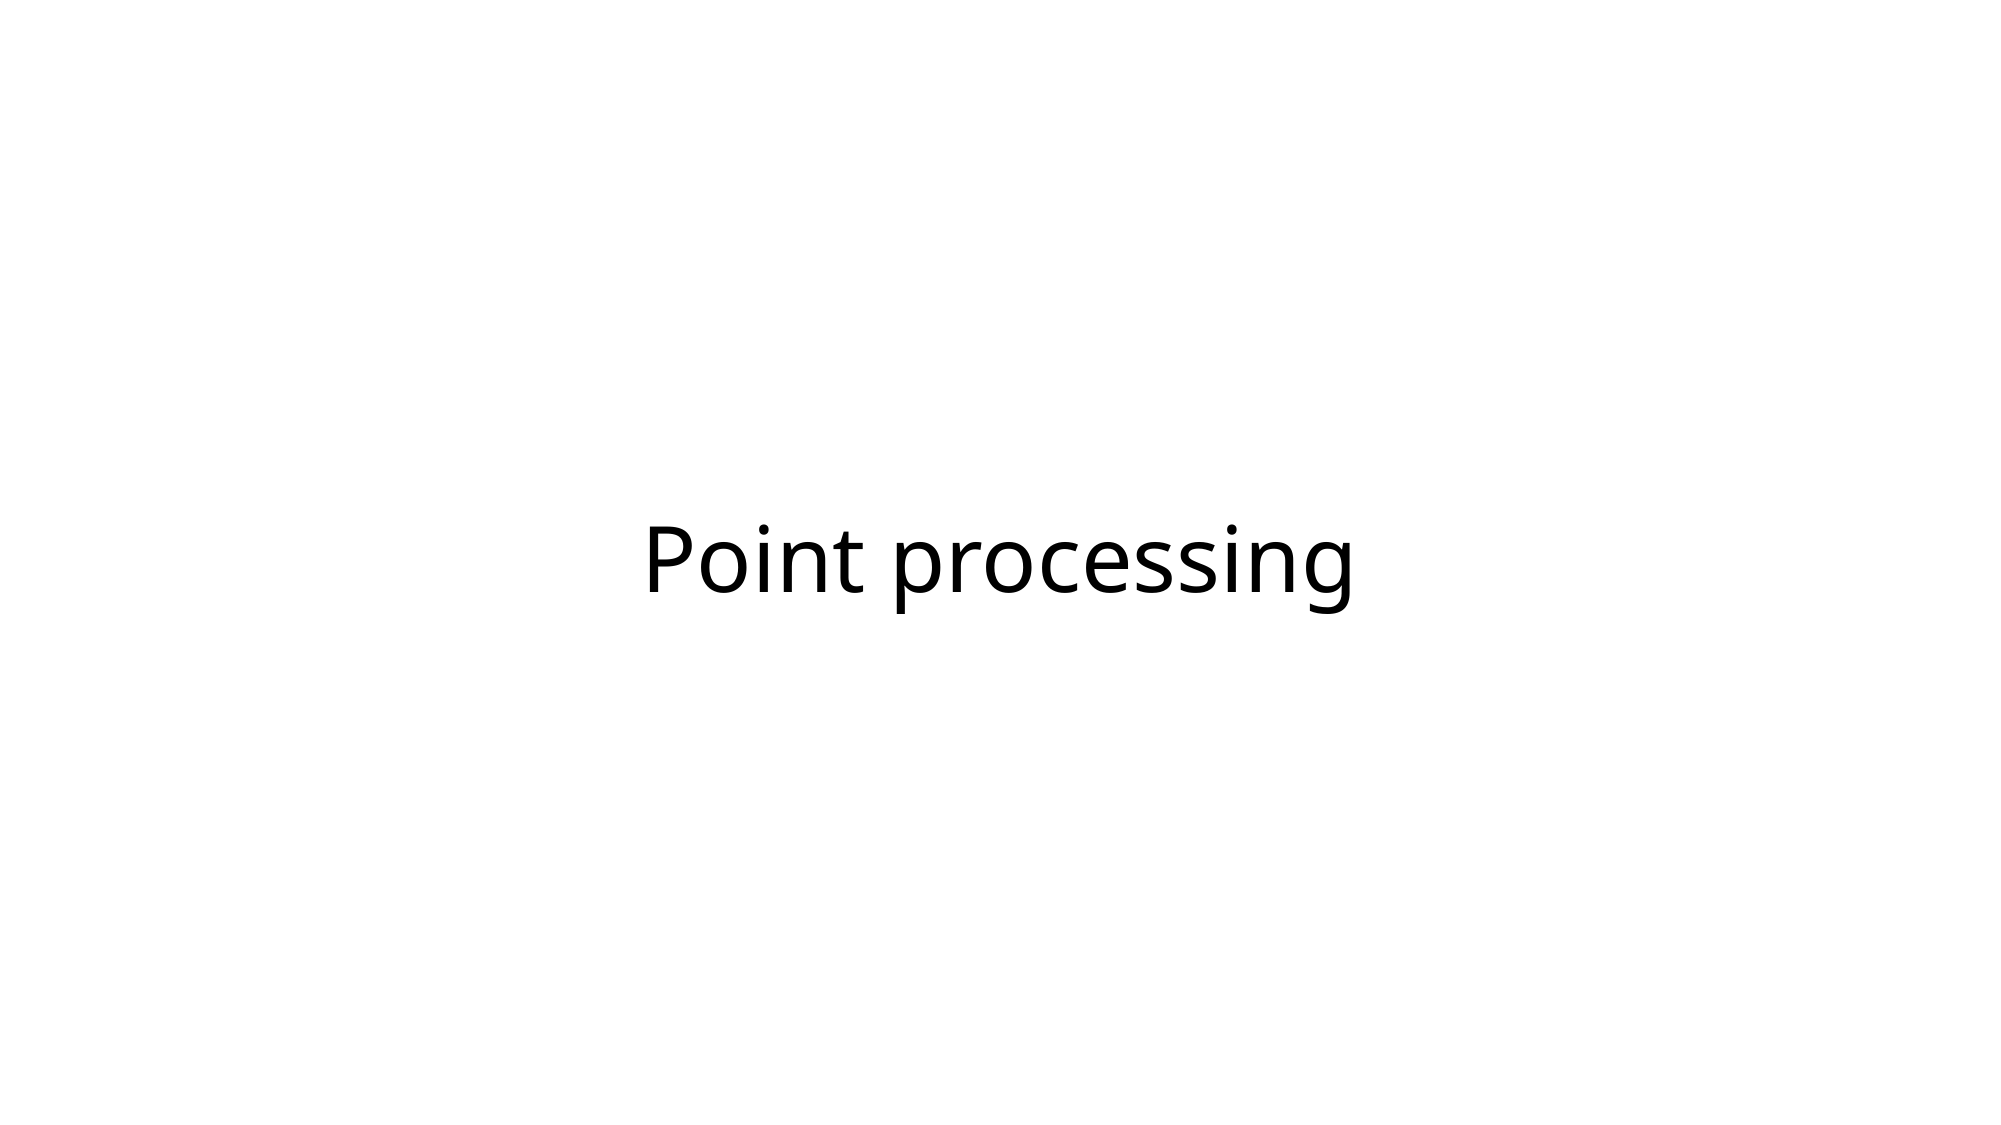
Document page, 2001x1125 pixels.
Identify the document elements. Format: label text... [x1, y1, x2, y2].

title Point processing [0, 453, 2000, 672]
